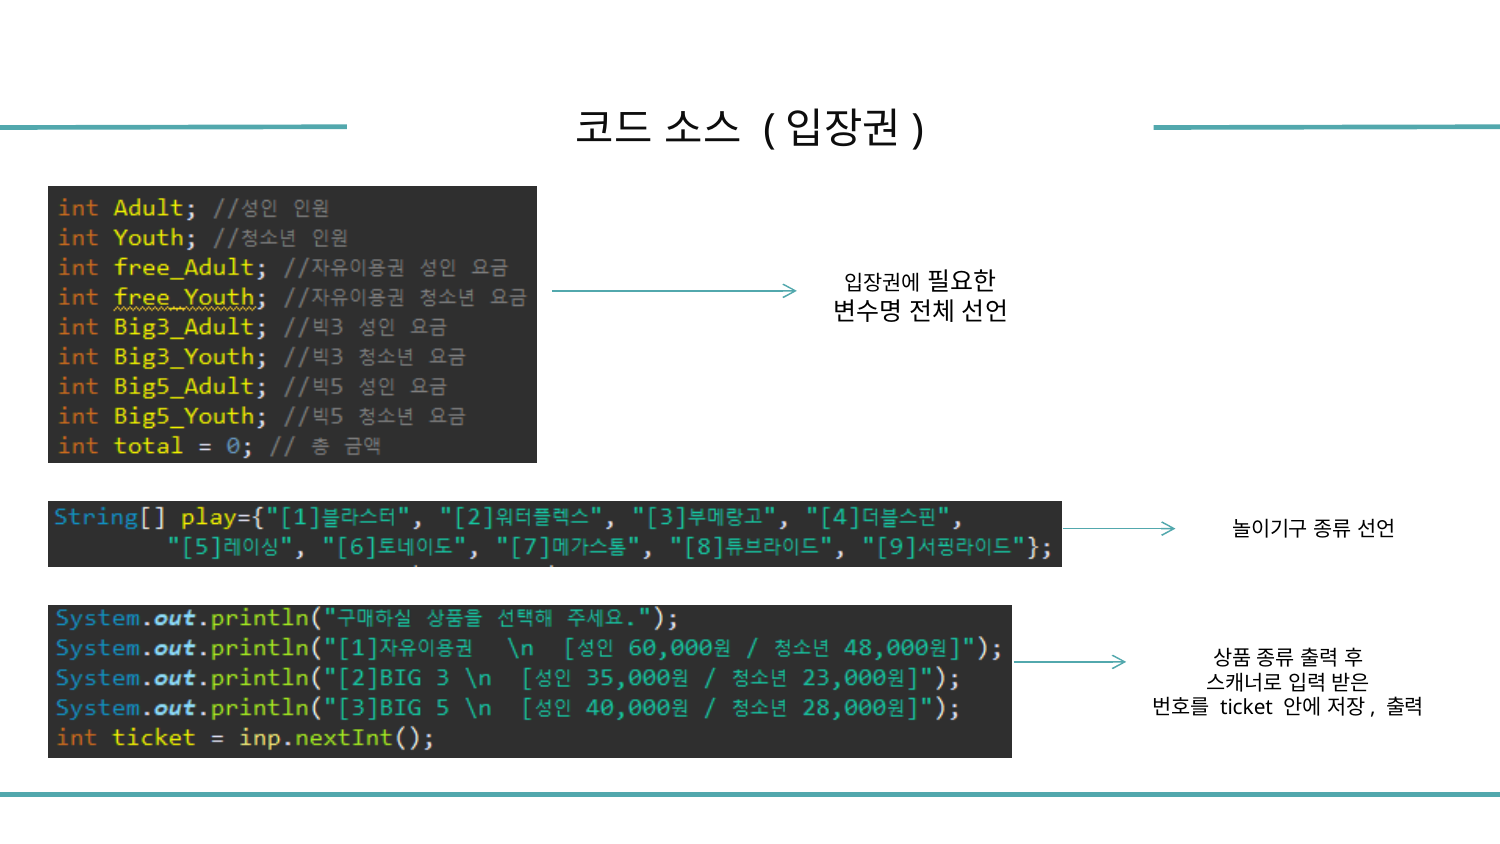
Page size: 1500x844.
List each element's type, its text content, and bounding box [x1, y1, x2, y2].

text_box 상품 종류 출력 후 스캐너로 입력 받은 번호를 ticket 안에 저장, 출력 [1093, 636, 1483, 727]
text_box 놀이기구 종류 선언 [1184, 508, 1444, 549]
picture [48, 186, 537, 464]
text_box 입장권에 필요한 변수명 전체 선언 [818, 258, 1023, 334]
text_box 코드 소스 (입장권) [432, 86, 1068, 167]
picture [48, 605, 1012, 758]
picture [48, 501, 1062, 568]
